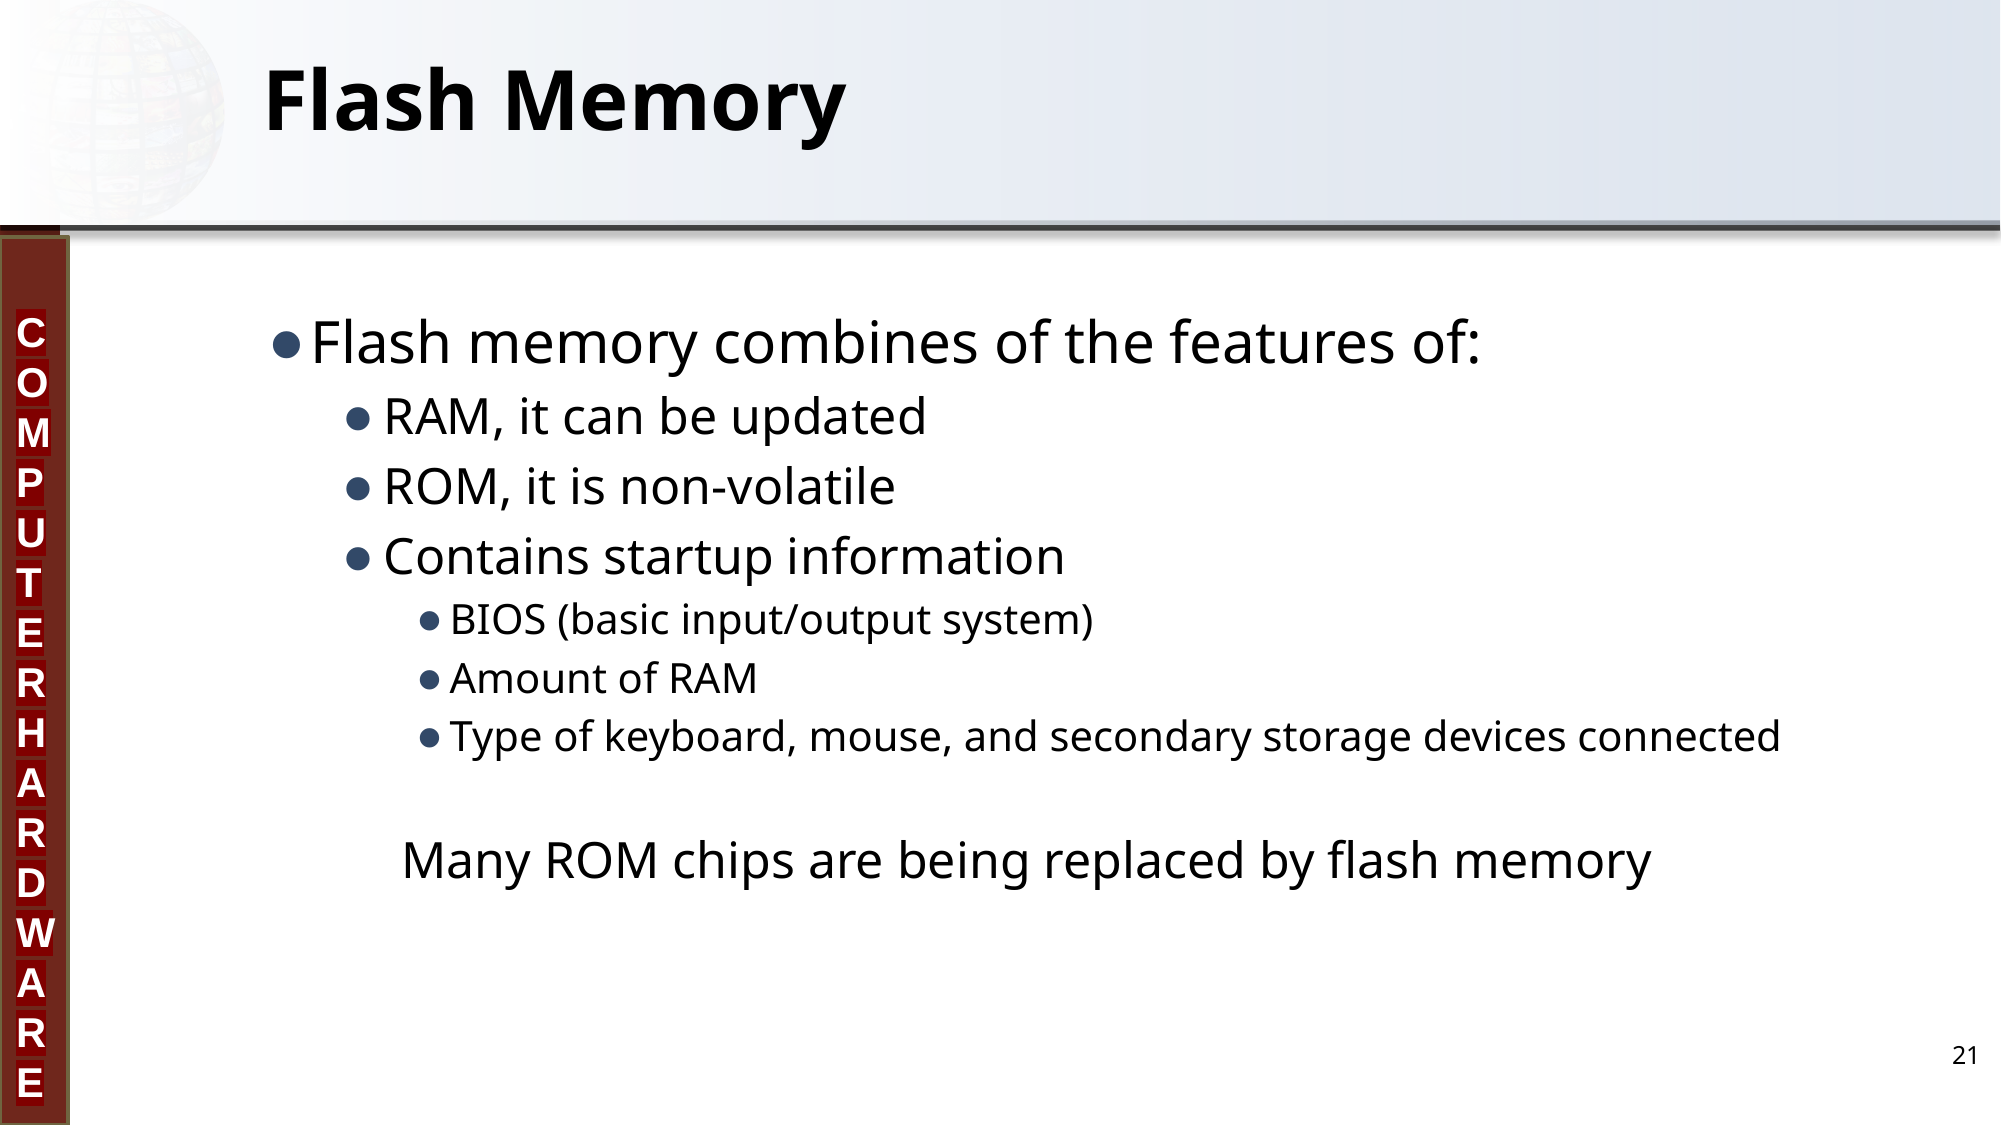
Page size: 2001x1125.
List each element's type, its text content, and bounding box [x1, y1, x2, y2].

list Flash memory combines of the features of: RAM, it can be updated ROM, it is non-volatile Contains startup information BIOS (basic input/output system) Amount of RAM Type of keyboard, mouse, and secondary storage devices connected Many ROM chips are being replaced by flash memory [247, 297, 1807, 1005]
title Flash Memory [247, 0, 1985, 195]
slide_number 21 [1795, 1033, 1996, 1079]
